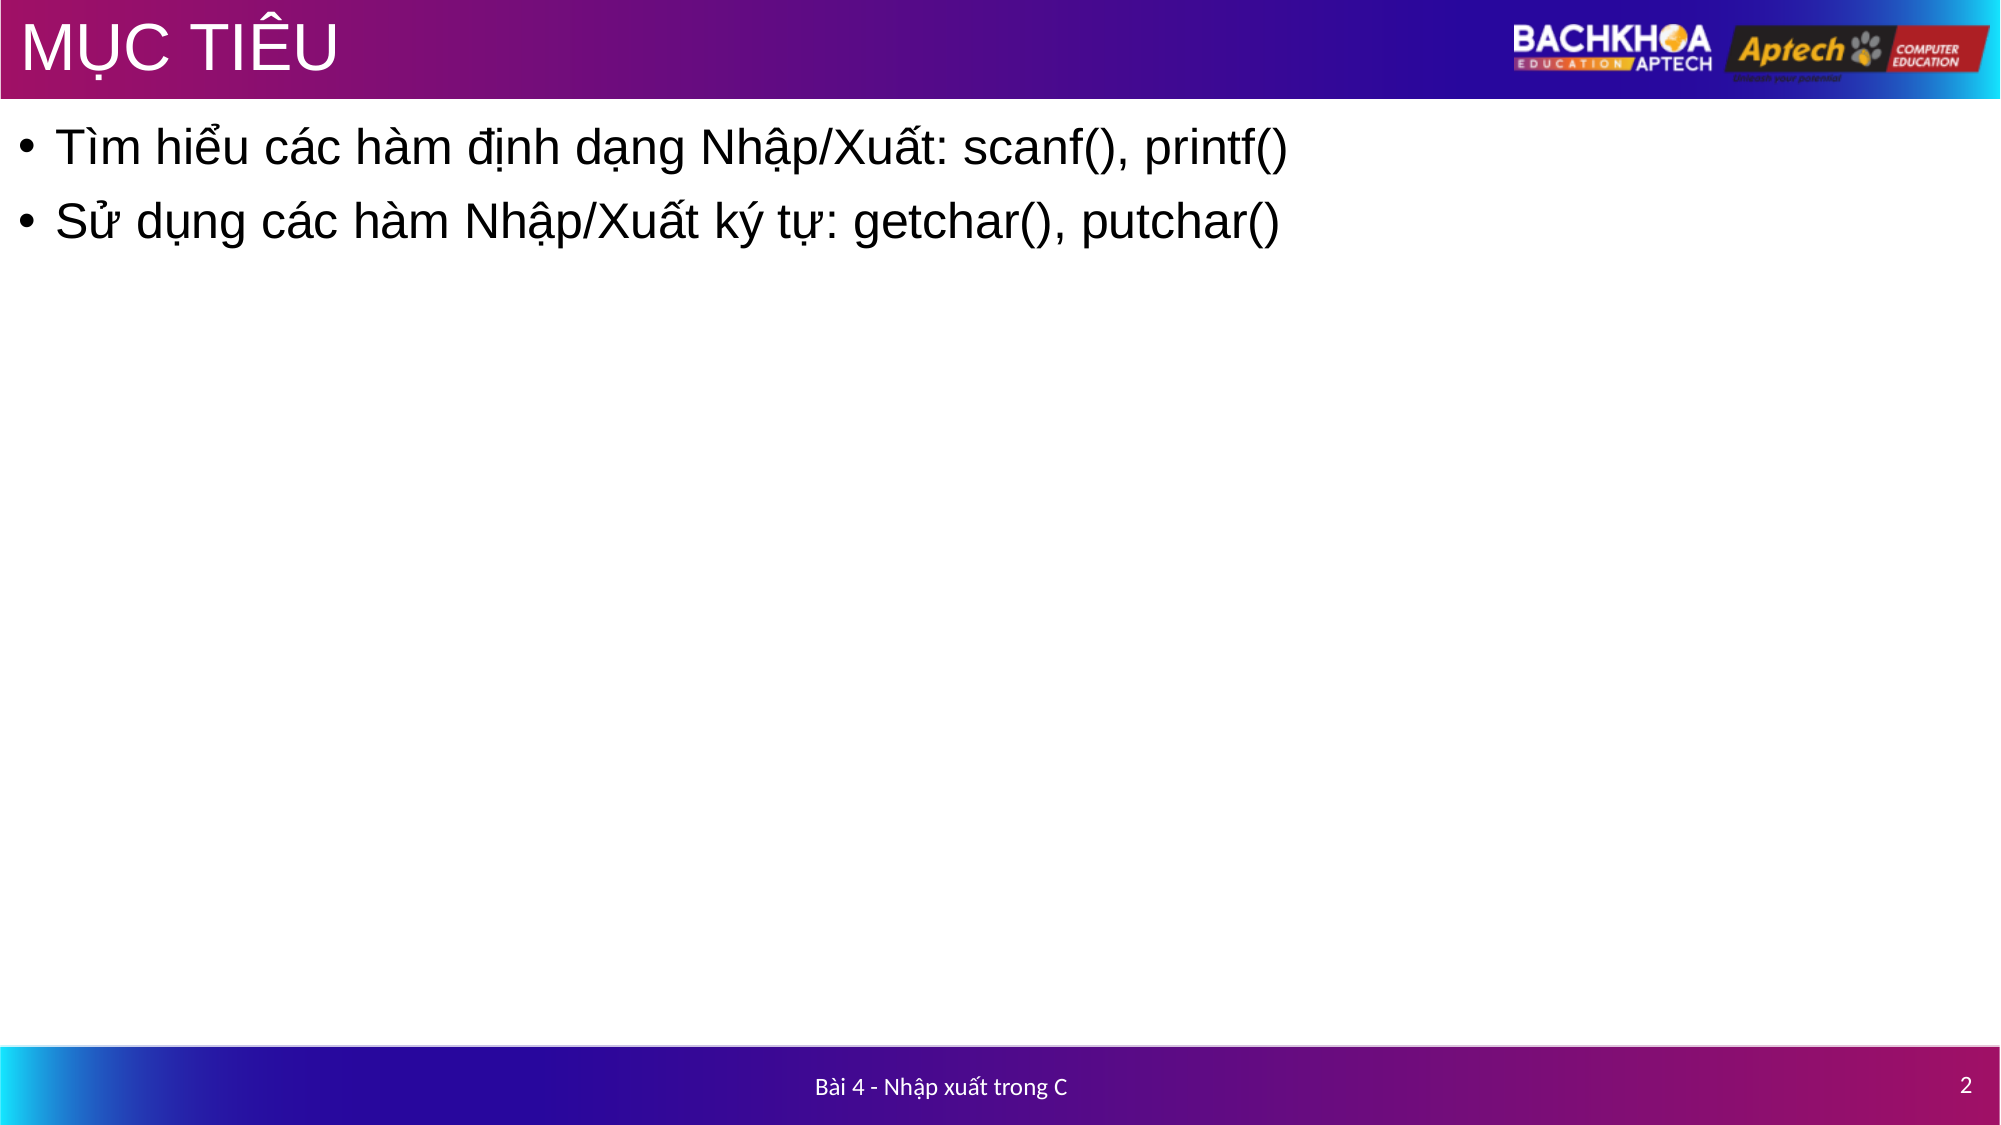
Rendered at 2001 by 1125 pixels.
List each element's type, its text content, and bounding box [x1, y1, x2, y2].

footer Bài 4 - Nhập xuất trong C [17, 1055, 1865, 1116]
picture [0, 0, 2001, 99]
slide_number 2 [1877, 1053, 1988, 1114]
list Tìm hiểu các hàm định dạng Nhập/Xuất: scanf(), printf() Sử dụng các hàm Nhập/Xuất ký tự: getchar(), putchar() [3, 113, 1988, 1014]
picture [0, 1045, 2000, 1125]
title MỤC TIÊU [4, 5, 1990, 93]
